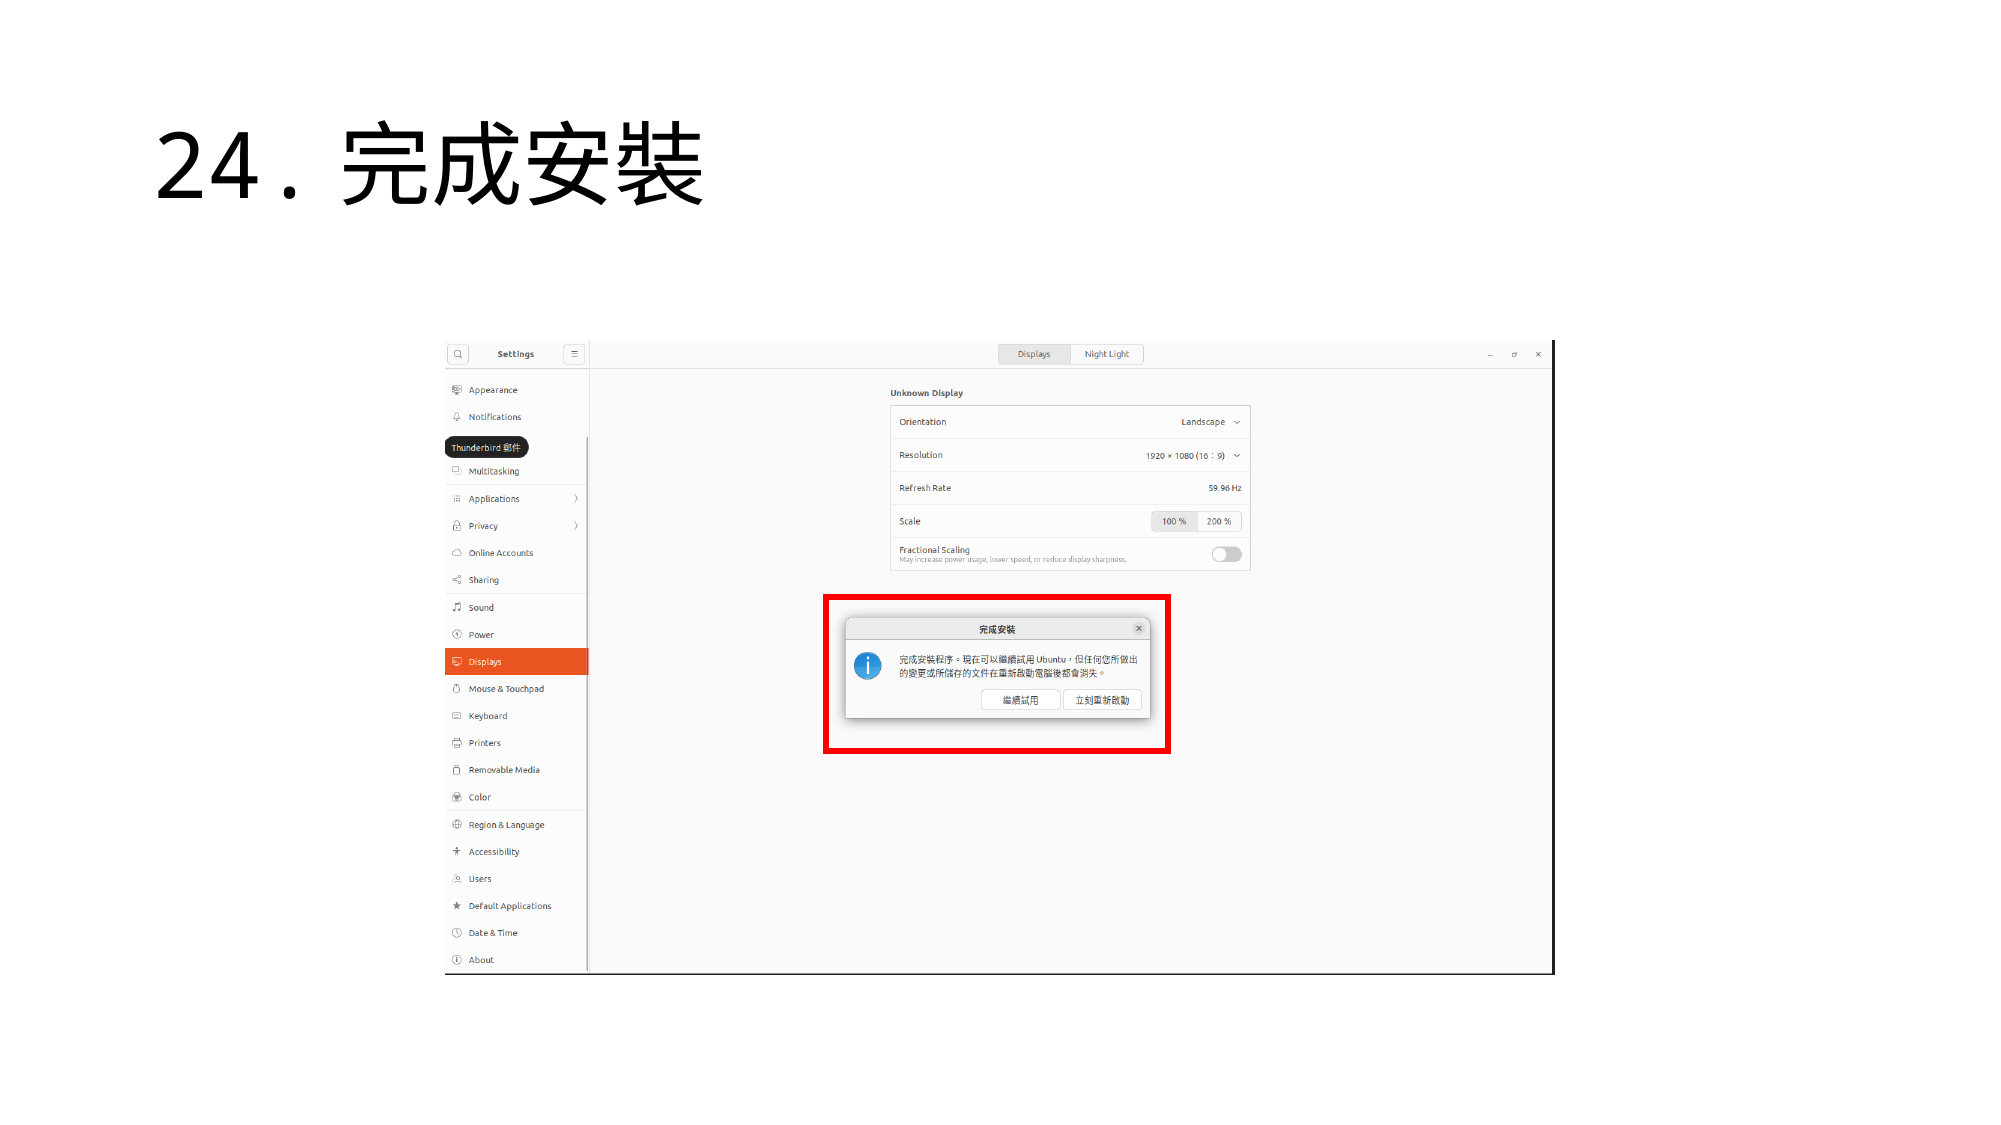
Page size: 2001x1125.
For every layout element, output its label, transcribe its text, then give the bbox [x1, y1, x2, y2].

picture [445, 340, 1555, 975]
title 24.完成安裝 [137, 59, 1863, 278]
